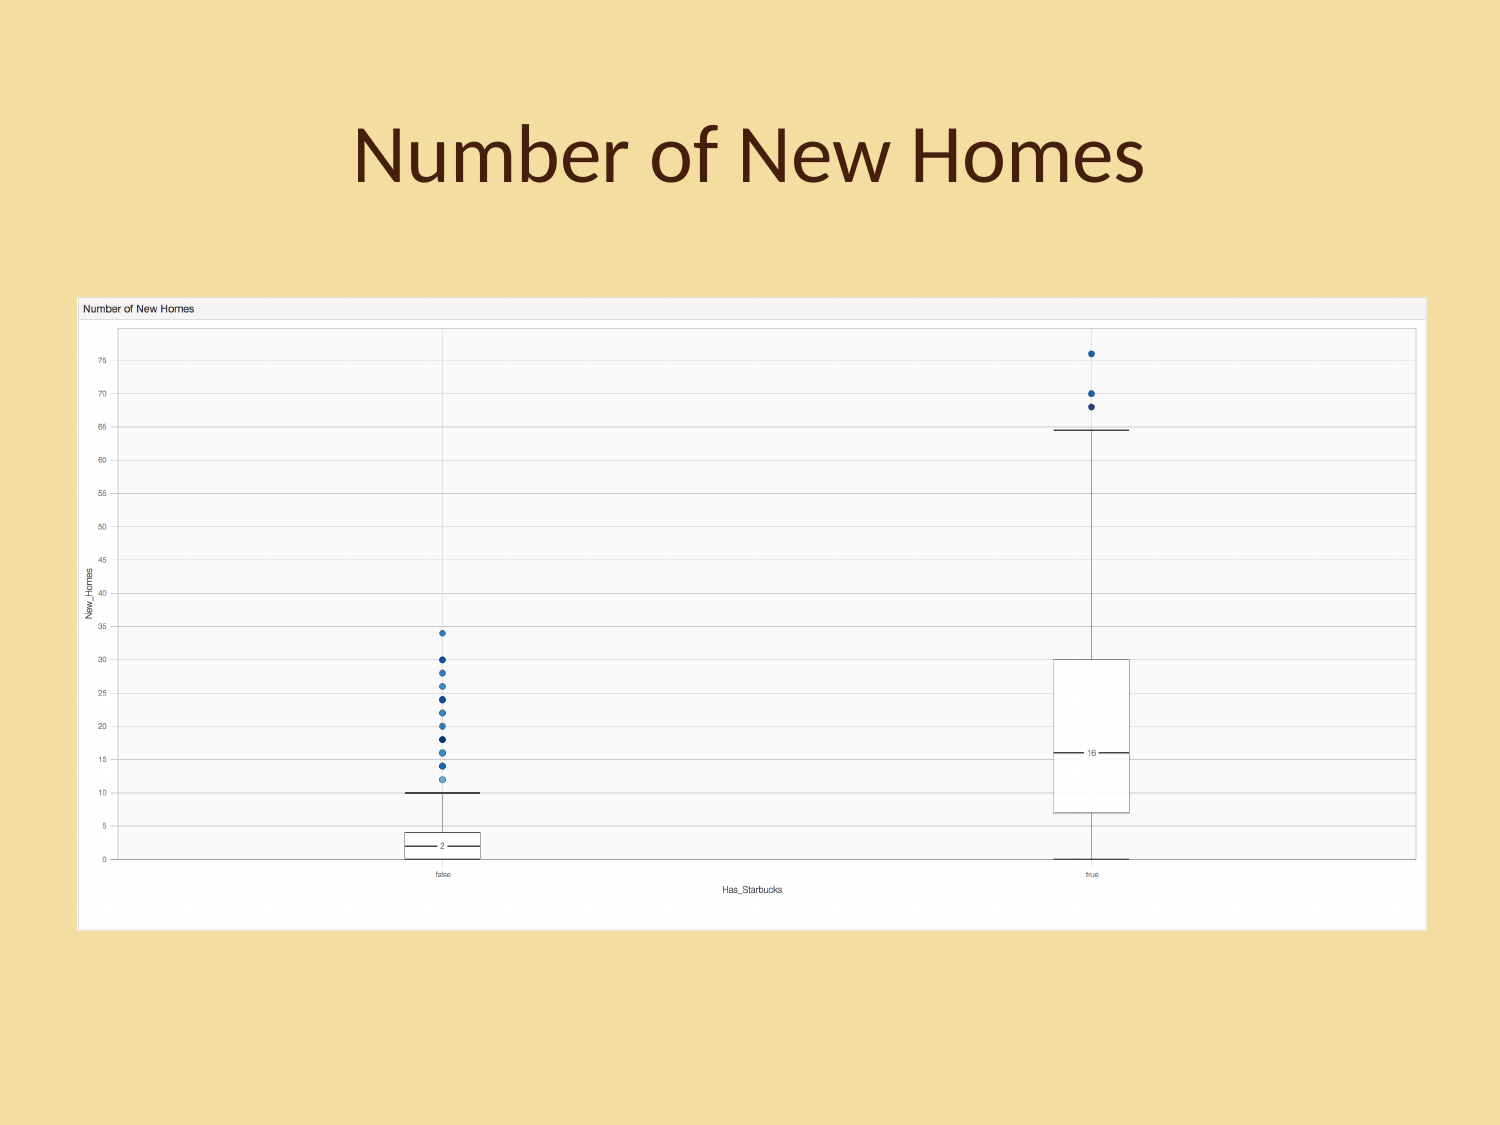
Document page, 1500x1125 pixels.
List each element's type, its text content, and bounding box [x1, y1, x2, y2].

picture [77, 297, 1427, 931]
title Number of New Homes [112, 78, 1388, 295]
